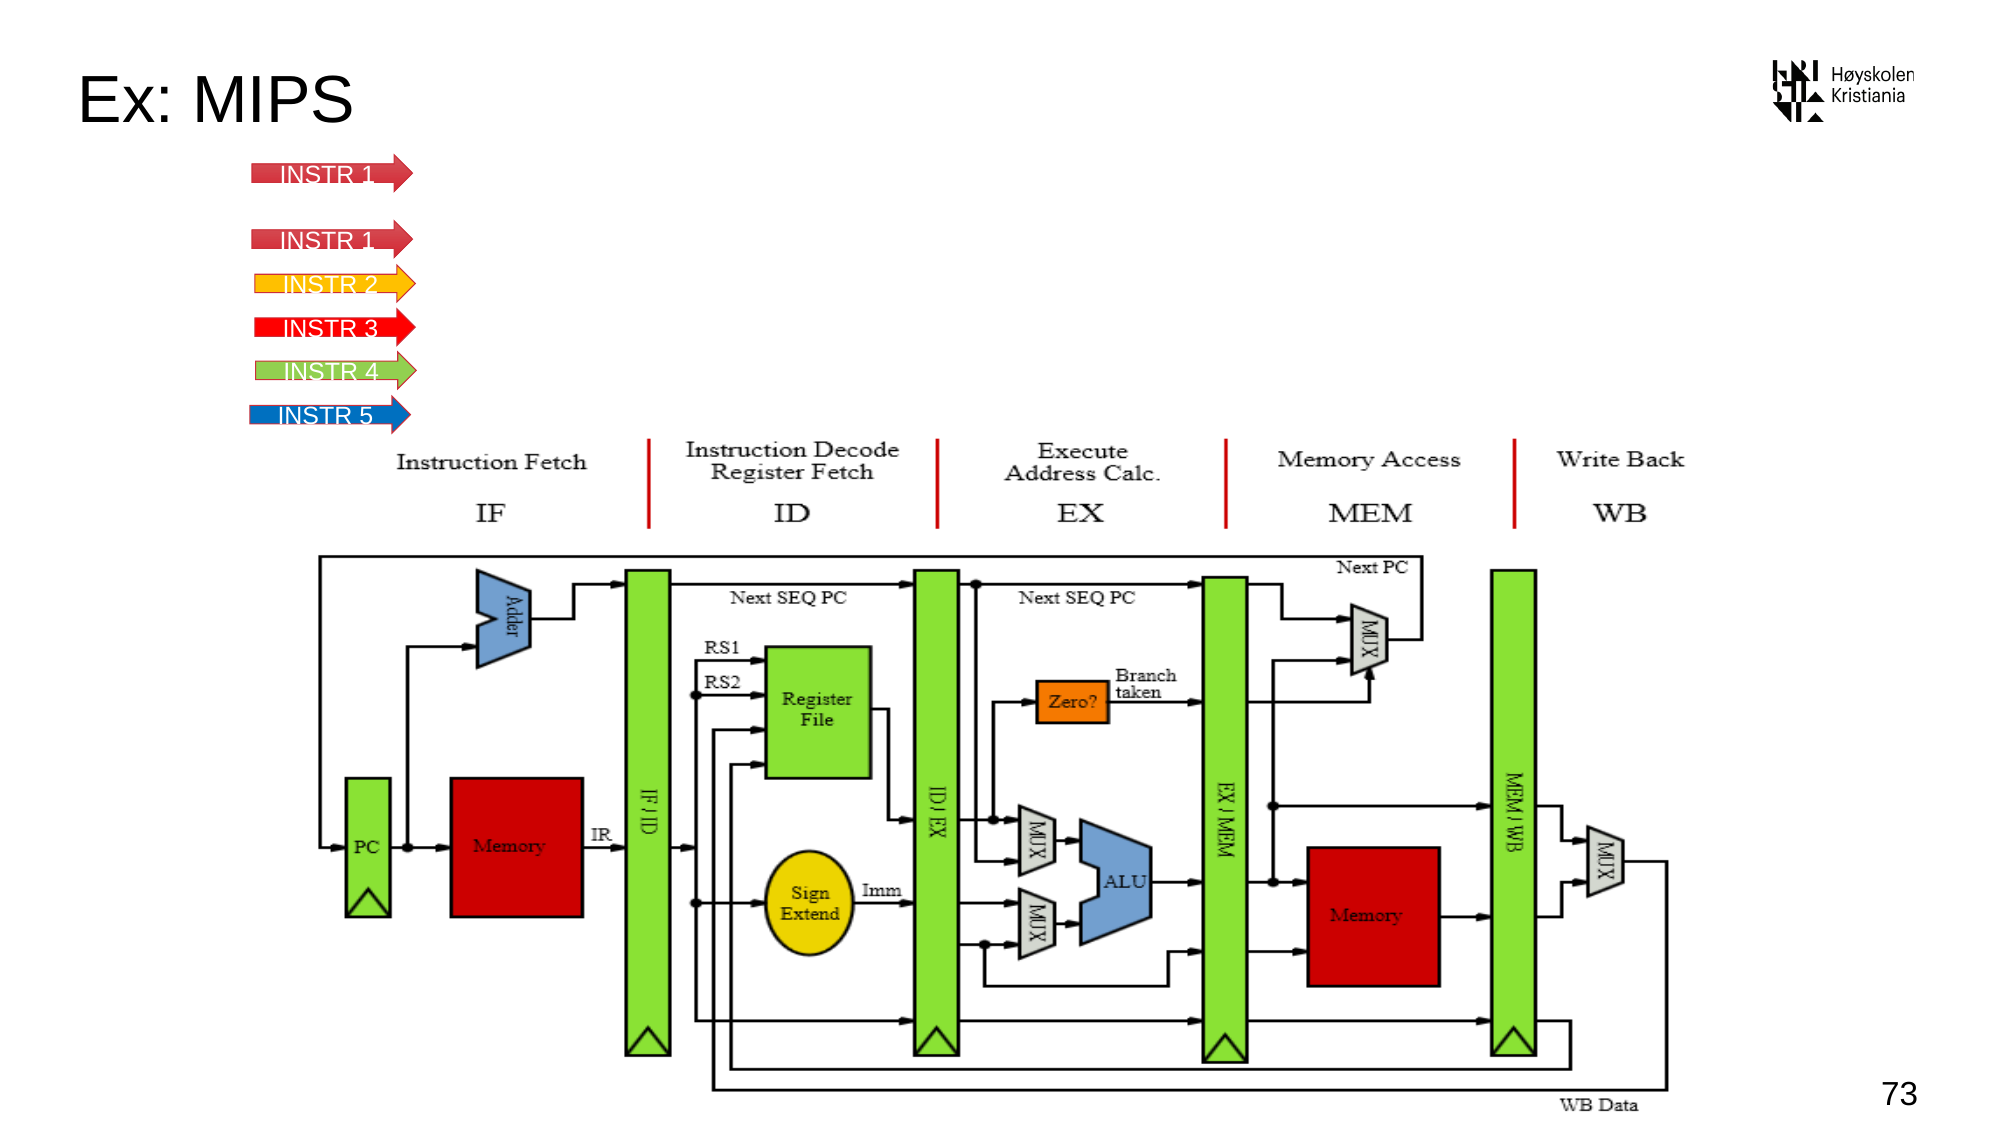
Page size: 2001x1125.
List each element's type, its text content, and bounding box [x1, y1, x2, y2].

text_box INSTR 2 [254, 263, 417, 304]
text_box INSTR 1 [251, 219, 414, 259]
title Ex: MIPS [62, 57, 1704, 275]
text_box INSTR 5 [249, 394, 412, 433]
text_box INSTR 3 [254, 307, 417, 347]
text_box INSTR 4 [255, 350, 417, 391]
picture [303, 432, 1702, 1125]
text_box INSTR 1 [251, 153, 414, 193]
